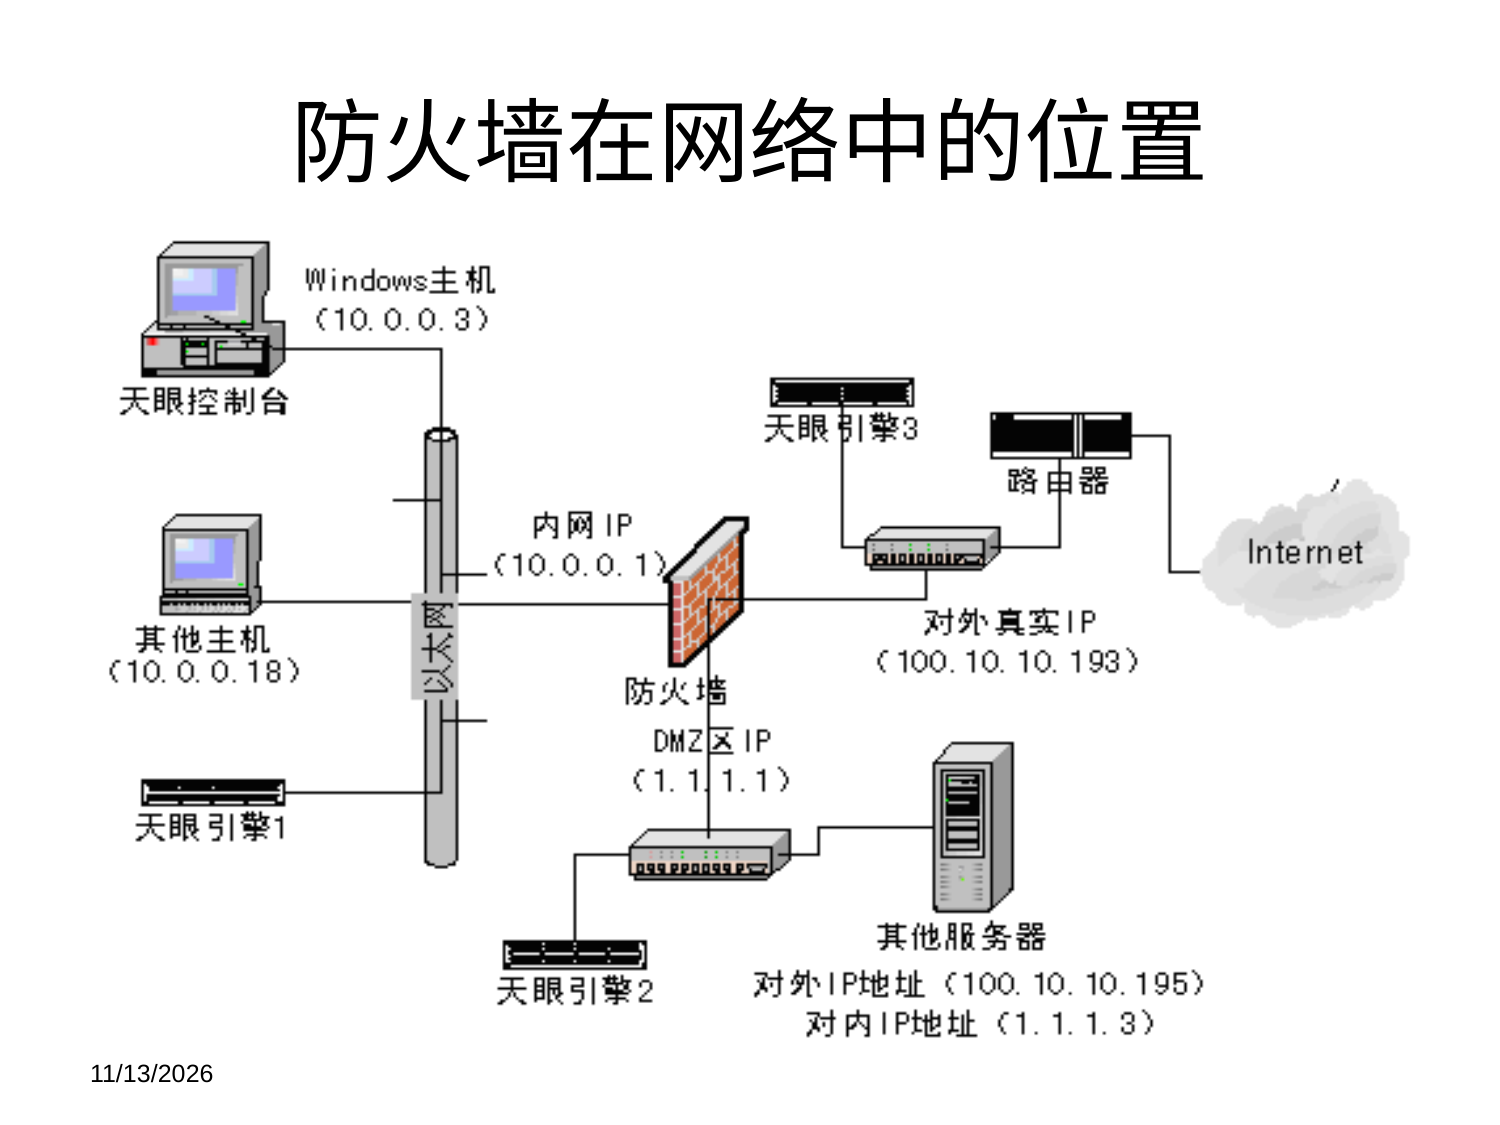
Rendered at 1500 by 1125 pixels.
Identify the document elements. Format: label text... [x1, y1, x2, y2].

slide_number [75, 1042, 425, 1103]
picture [87, 237, 1413, 1051]
title 防火墙在网络中的位置 [75, 45, 1425, 233]
